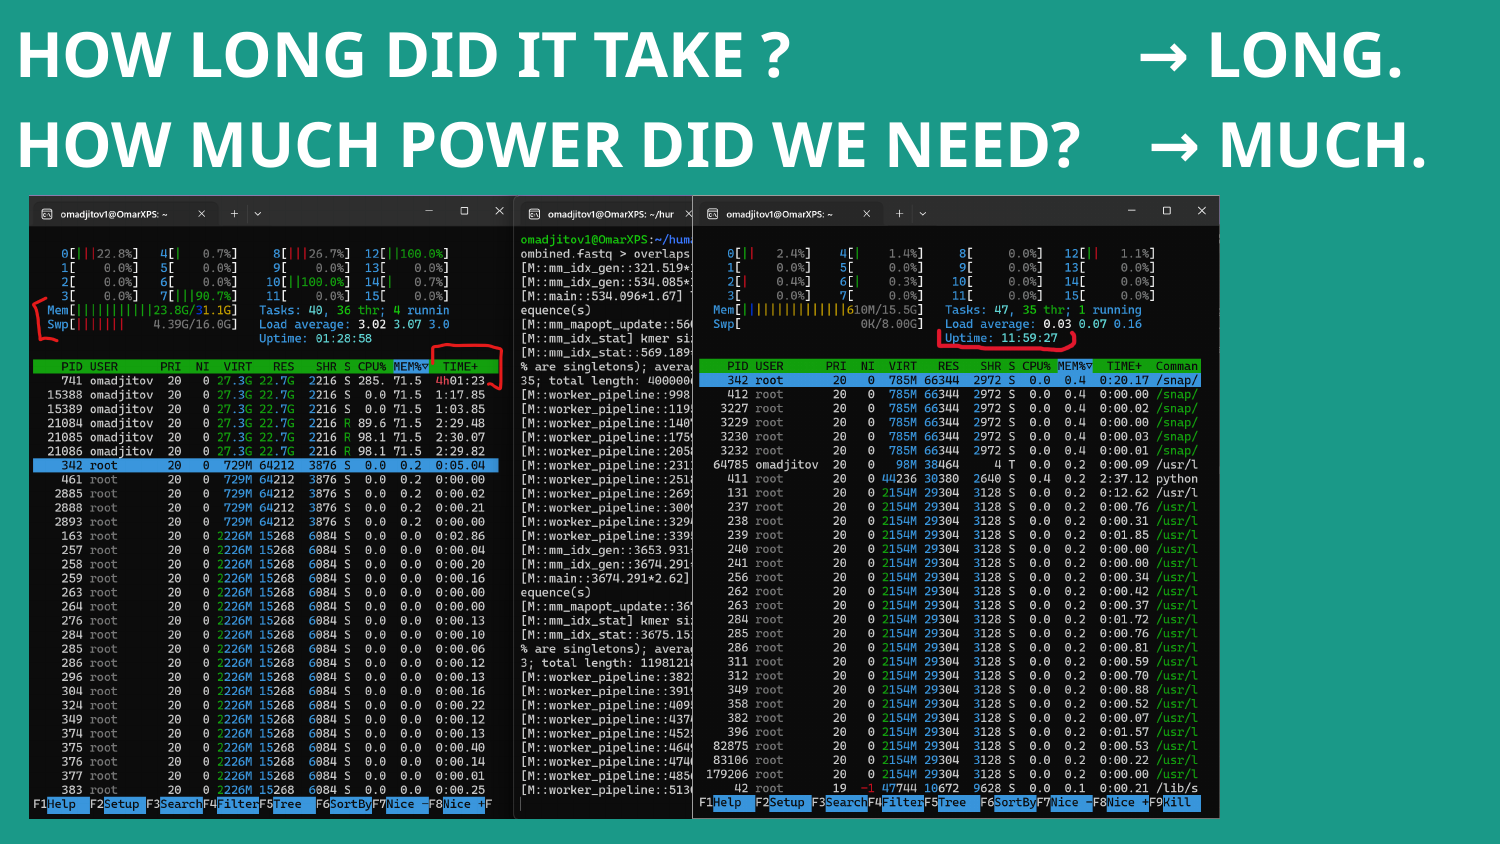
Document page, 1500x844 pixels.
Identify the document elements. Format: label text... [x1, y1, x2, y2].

title HOW LONG DID IT TAKE ? [0, 0, 943, 89]
title HOW MUCH POWER DID WE NEED? [0, 89, 1122, 209]
title → LONG. [1122, 0, 1467, 120]
picture [28, 195, 1221, 819]
text_box → MUCH. [1122, 89, 1455, 195]
